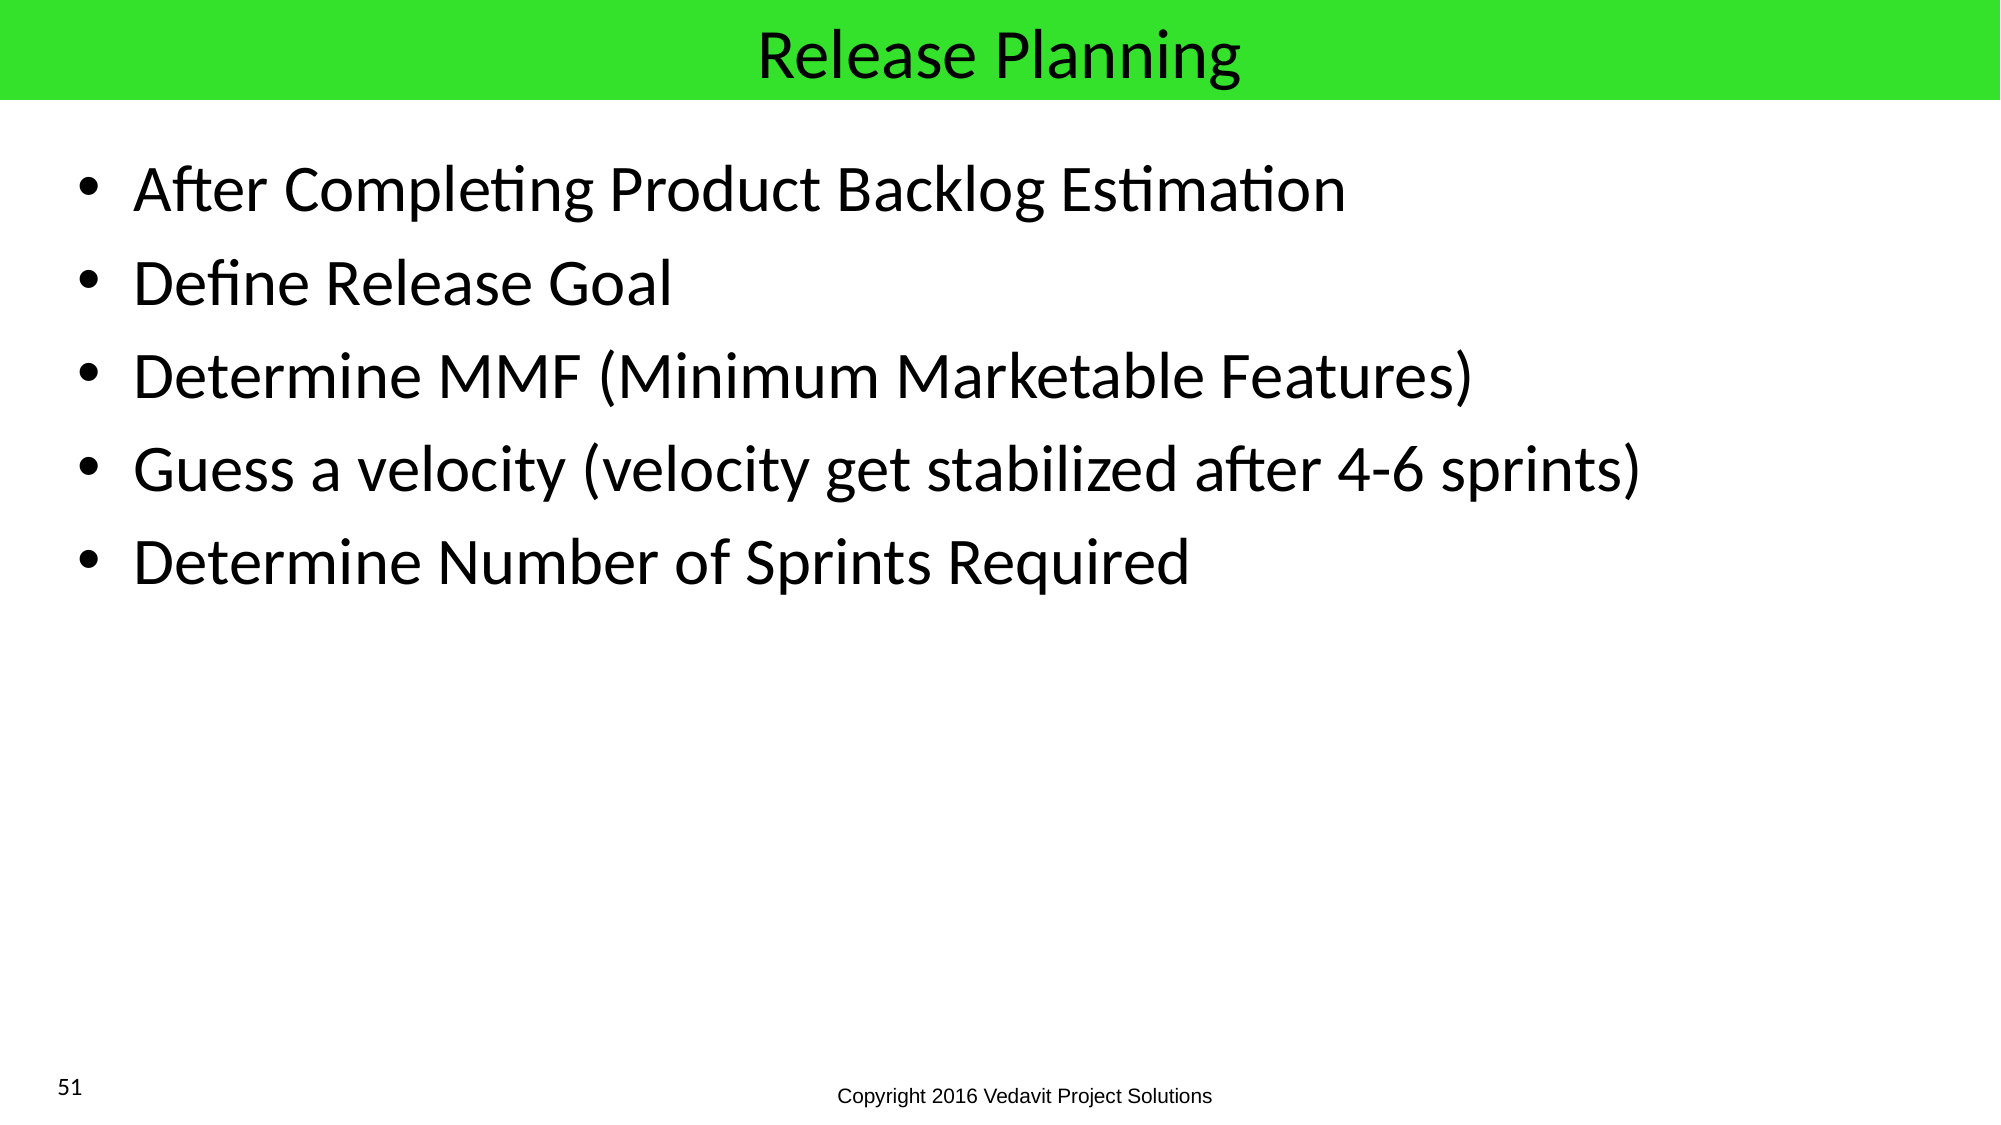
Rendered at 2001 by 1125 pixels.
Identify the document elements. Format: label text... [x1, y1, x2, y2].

slide_number 51 [3, 1055, 137, 1116]
title Release Planning [0, 0, 2000, 100]
list After Completing Product Backlog Estimation Define Release Goal Determine MMF (Minimum Marketable Features) Guess a velocity (velocity get stabilized after 4-6 sprints) Determine Number of Sprints Required [62, 137, 1938, 1013]
